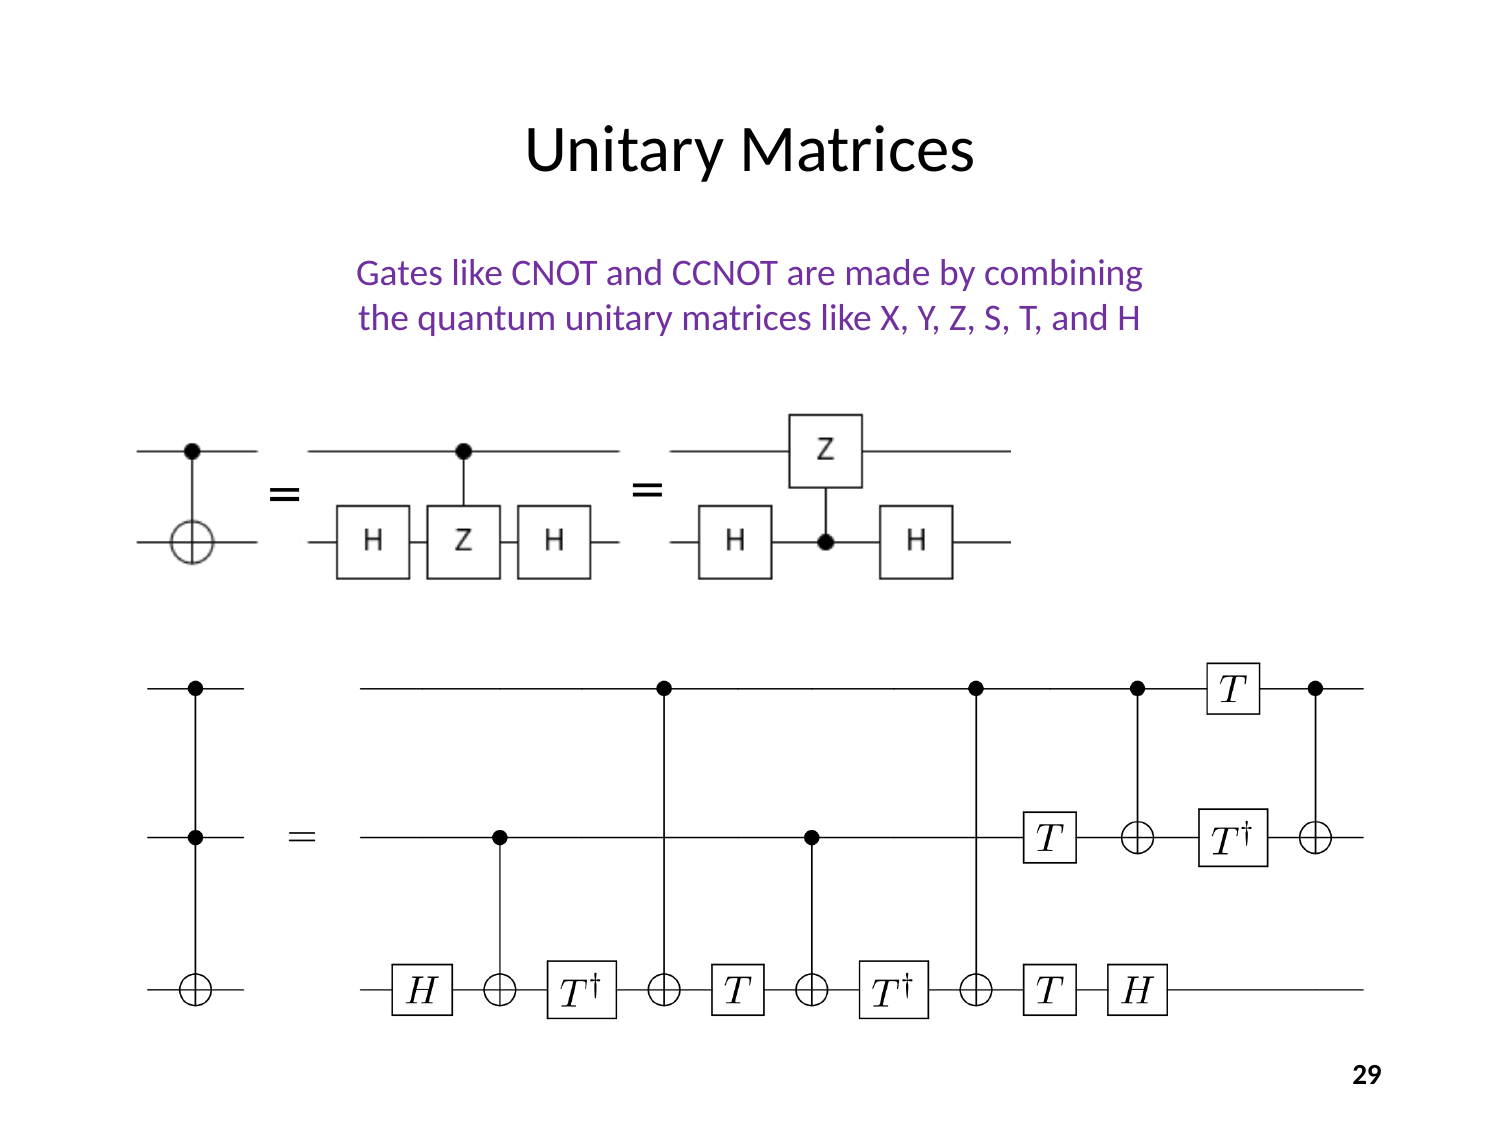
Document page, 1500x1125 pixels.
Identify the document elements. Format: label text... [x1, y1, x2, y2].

slide_number 29 [1059, 1042, 1397, 1103]
picture [129, 655, 1371, 1026]
title Unitary Matrices [103, 59, 1397, 241]
picture [129, 406, 1011, 598]
text_box Gates like CNOT and CCNOT are made by combining the quantum unitary matrices like X, Y, Z, S, T, and H [332, 240, 1168, 346]
